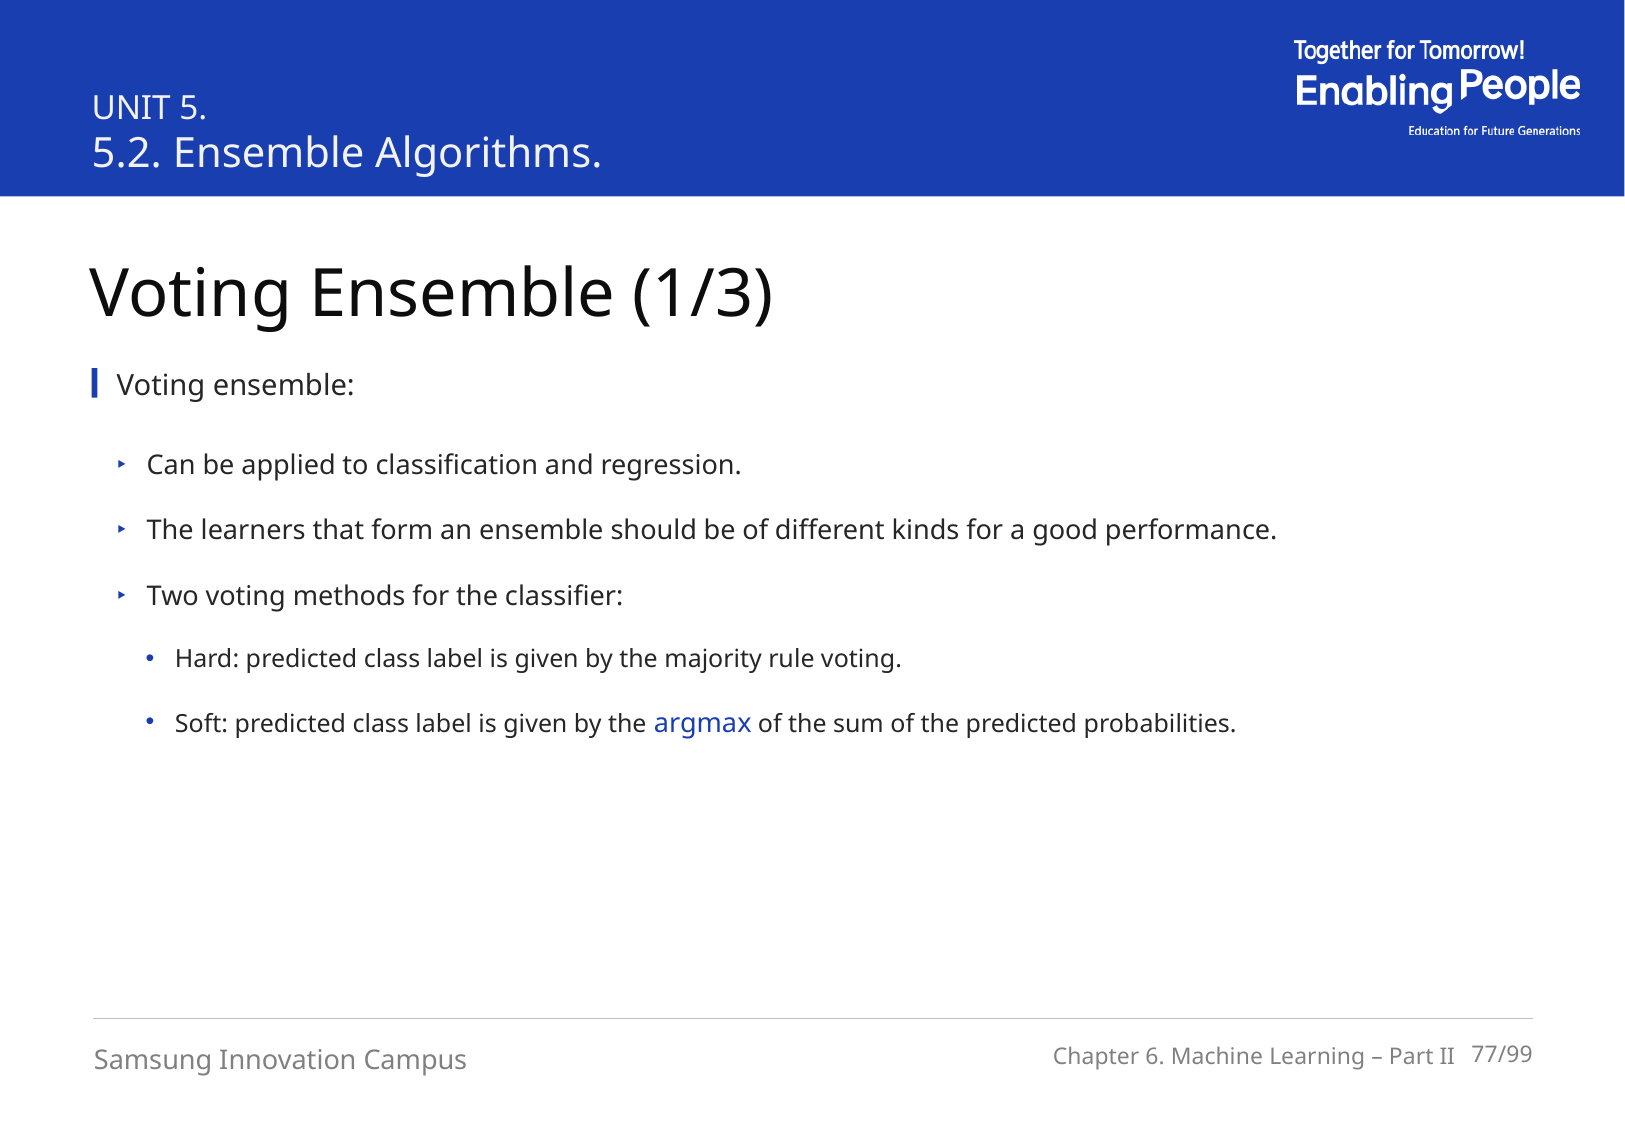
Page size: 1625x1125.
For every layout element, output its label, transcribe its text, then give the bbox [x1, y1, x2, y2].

picture [1294, 40, 1580, 135]
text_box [91, 366, 1533, 749]
text_box UNIT 5. 5.2. Ensemble Algorithms. [91, 85, 1048, 177]
text_box Voting Ensemble (1/3) [89, 249, 1534, 331]
